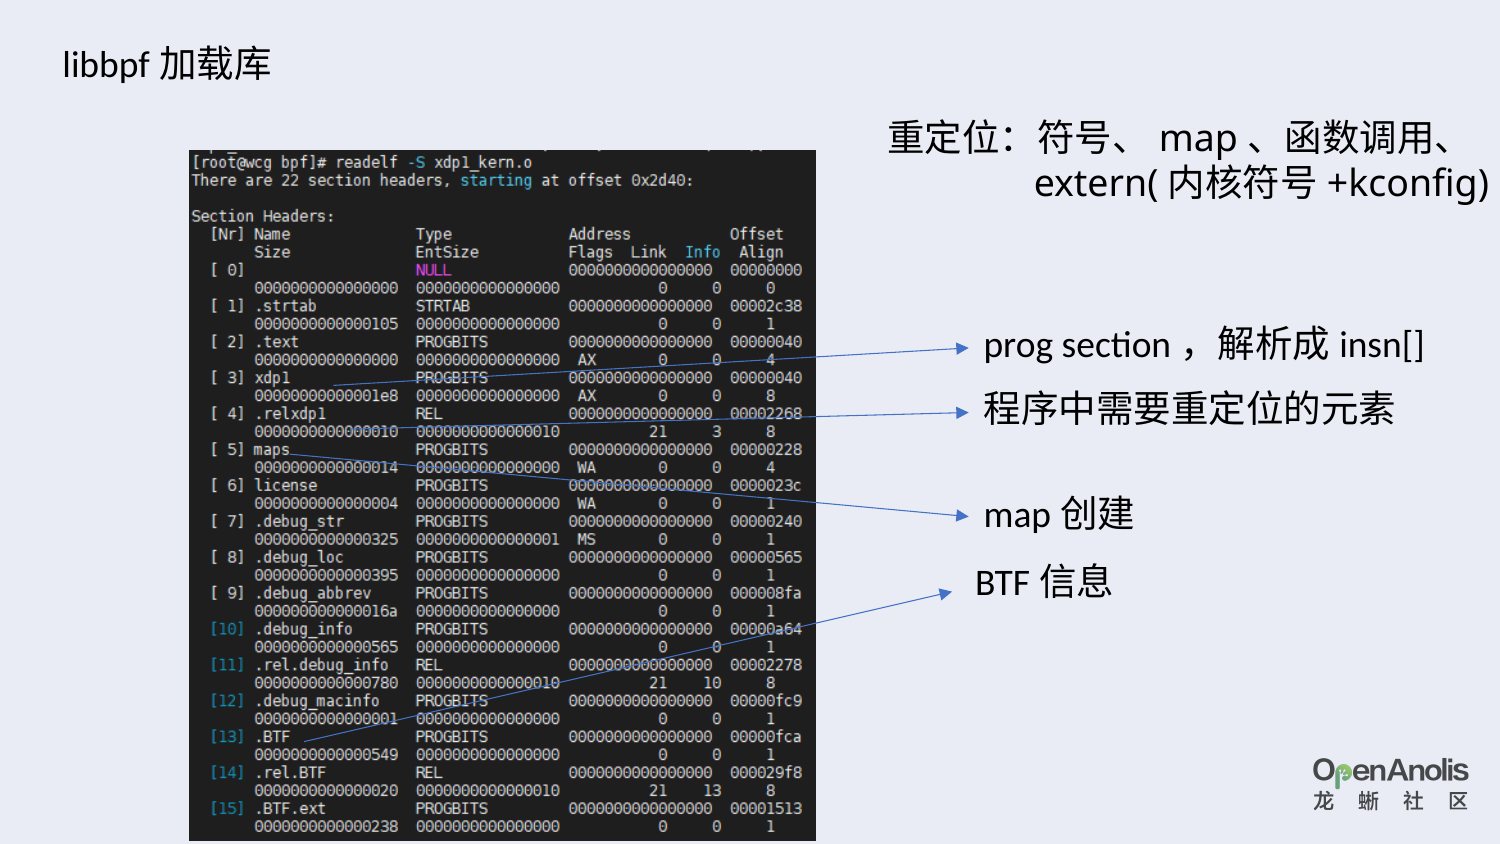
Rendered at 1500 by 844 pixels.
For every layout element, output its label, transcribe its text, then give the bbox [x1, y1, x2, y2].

text_box libbpf加载库 [47, 32, 422, 92]
text_box prog section，解析成insn[] [968, 312, 1442, 373]
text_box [304, 591, 953, 742]
text_box 程序中需要重定位的元素 [968, 378, 1423, 438]
text_box 重定位：符号、map、函数调用、 extern(内核符号+kconfig) [872, 106, 1500, 256]
picture [1312, 722, 1470, 841]
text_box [333, 347, 969, 386]
text_box map创建 [968, 483, 1313, 543]
picture [189, 150, 816, 841]
text_box BTF信息 [960, 550, 1304, 610]
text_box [289, 454, 969, 517]
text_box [349, 412, 969, 430]
